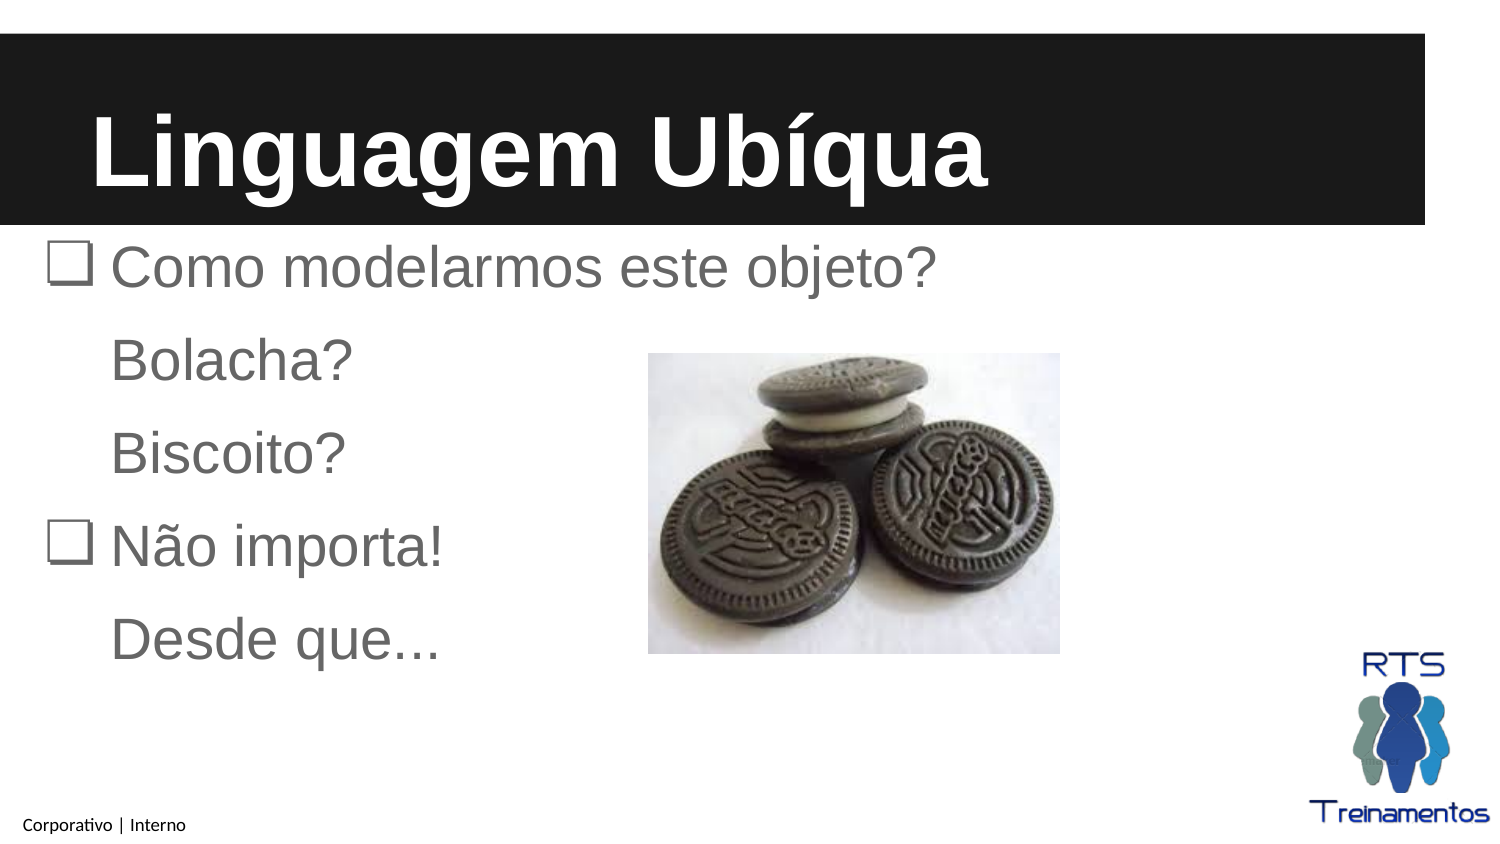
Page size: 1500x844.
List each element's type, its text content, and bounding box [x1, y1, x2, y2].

picture [1303, 641, 1500, 839]
title Linguagem Ubíqua [75, 33, 1425, 203]
list Como modelarmos este objeto? Bolacha? Biscoito? Não importa! Desde que... [20, 203, 1500, 772]
picture [648, 353, 1060, 654]
